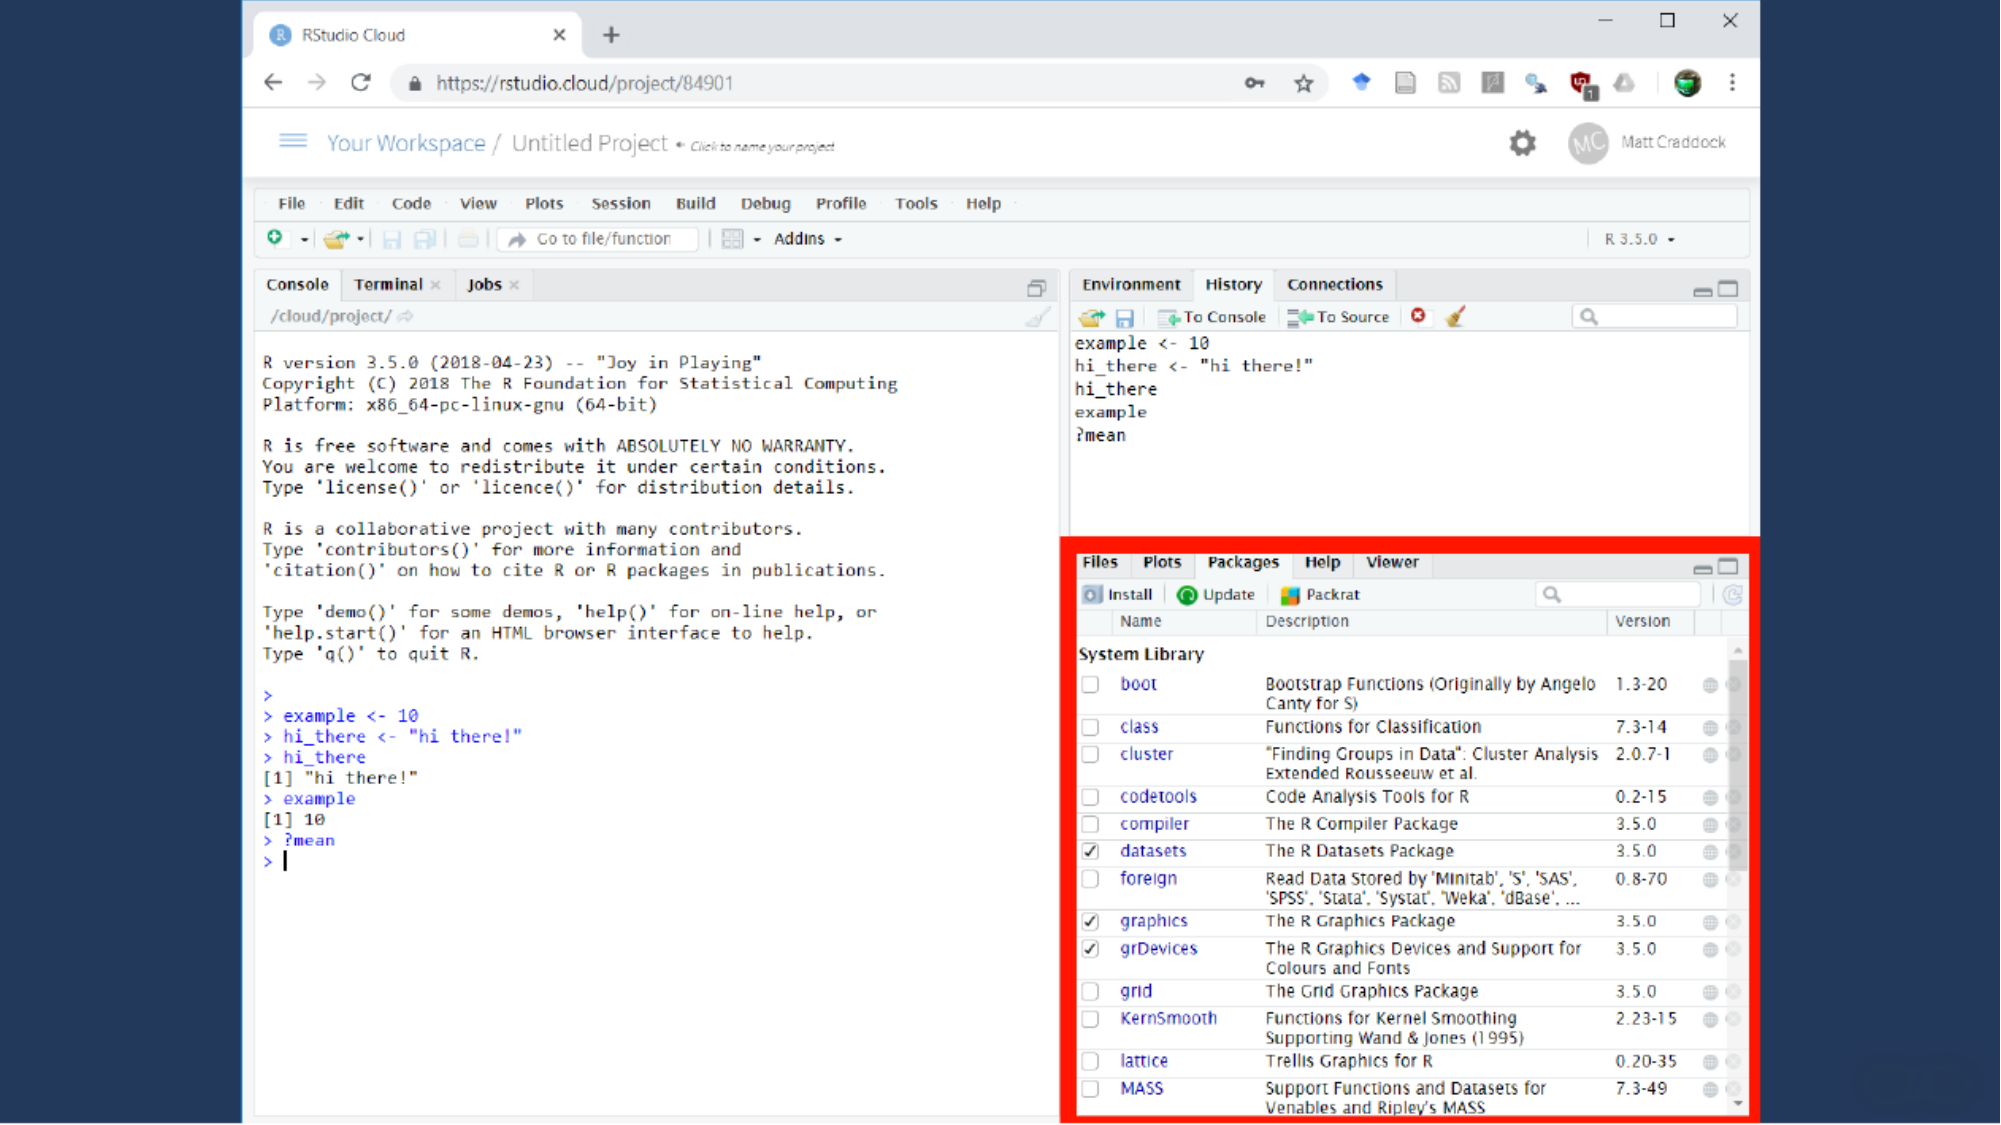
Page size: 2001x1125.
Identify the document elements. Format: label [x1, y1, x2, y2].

list [0, 0, 2000, 1125]
